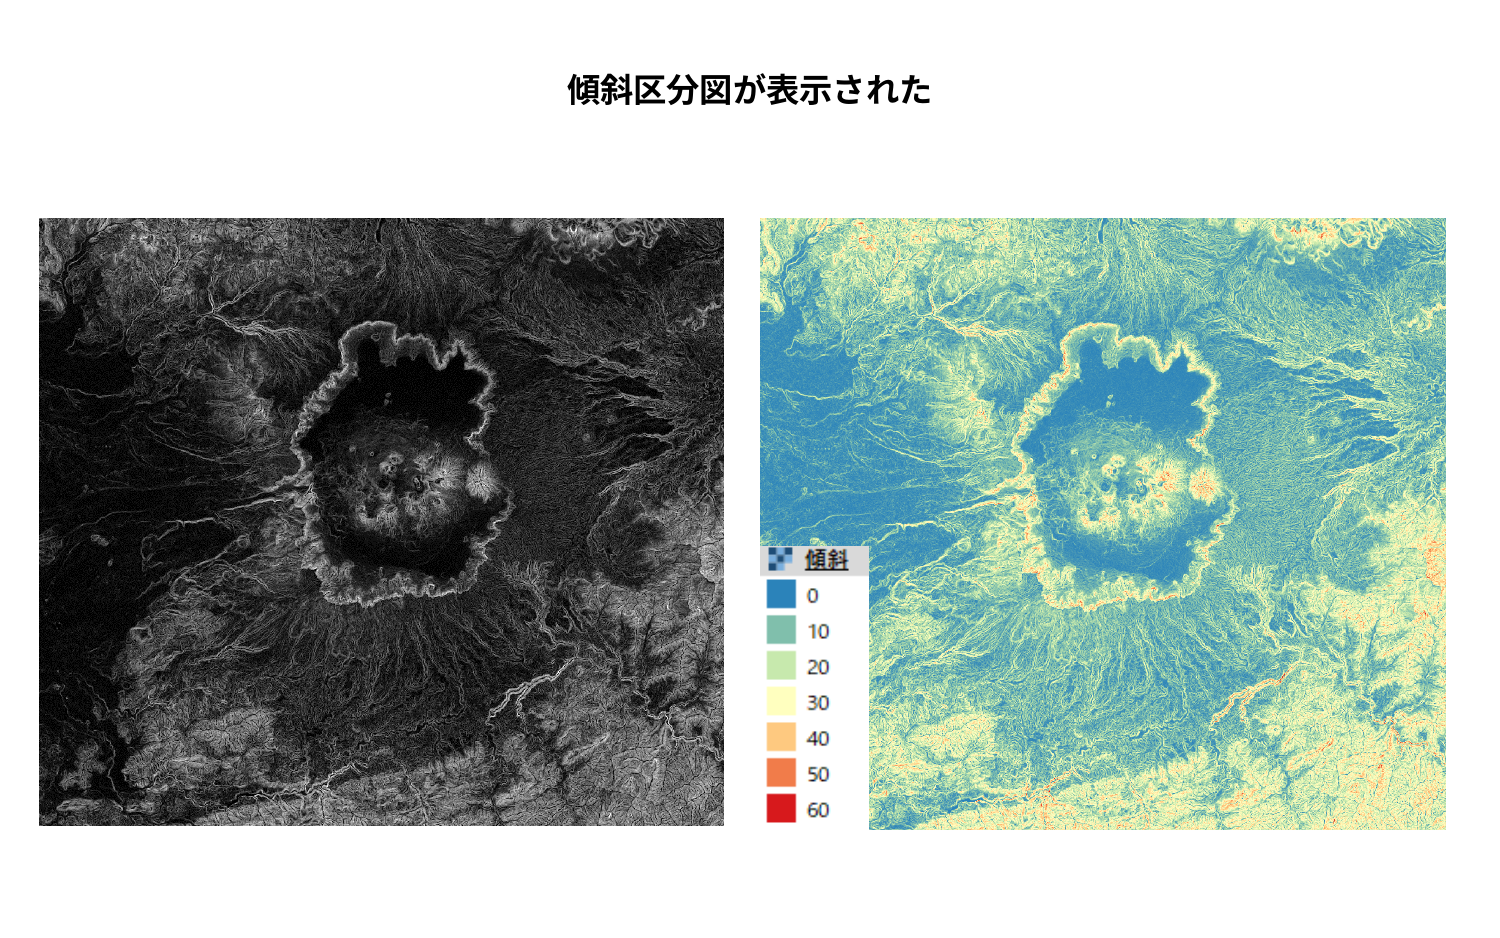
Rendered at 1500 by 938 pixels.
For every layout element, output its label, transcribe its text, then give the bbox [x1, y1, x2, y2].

text_box 傾斜区分図が表示された [552, 62, 948, 117]
picture [26, 204, 733, 830]
picture [760, 218, 1446, 830]
